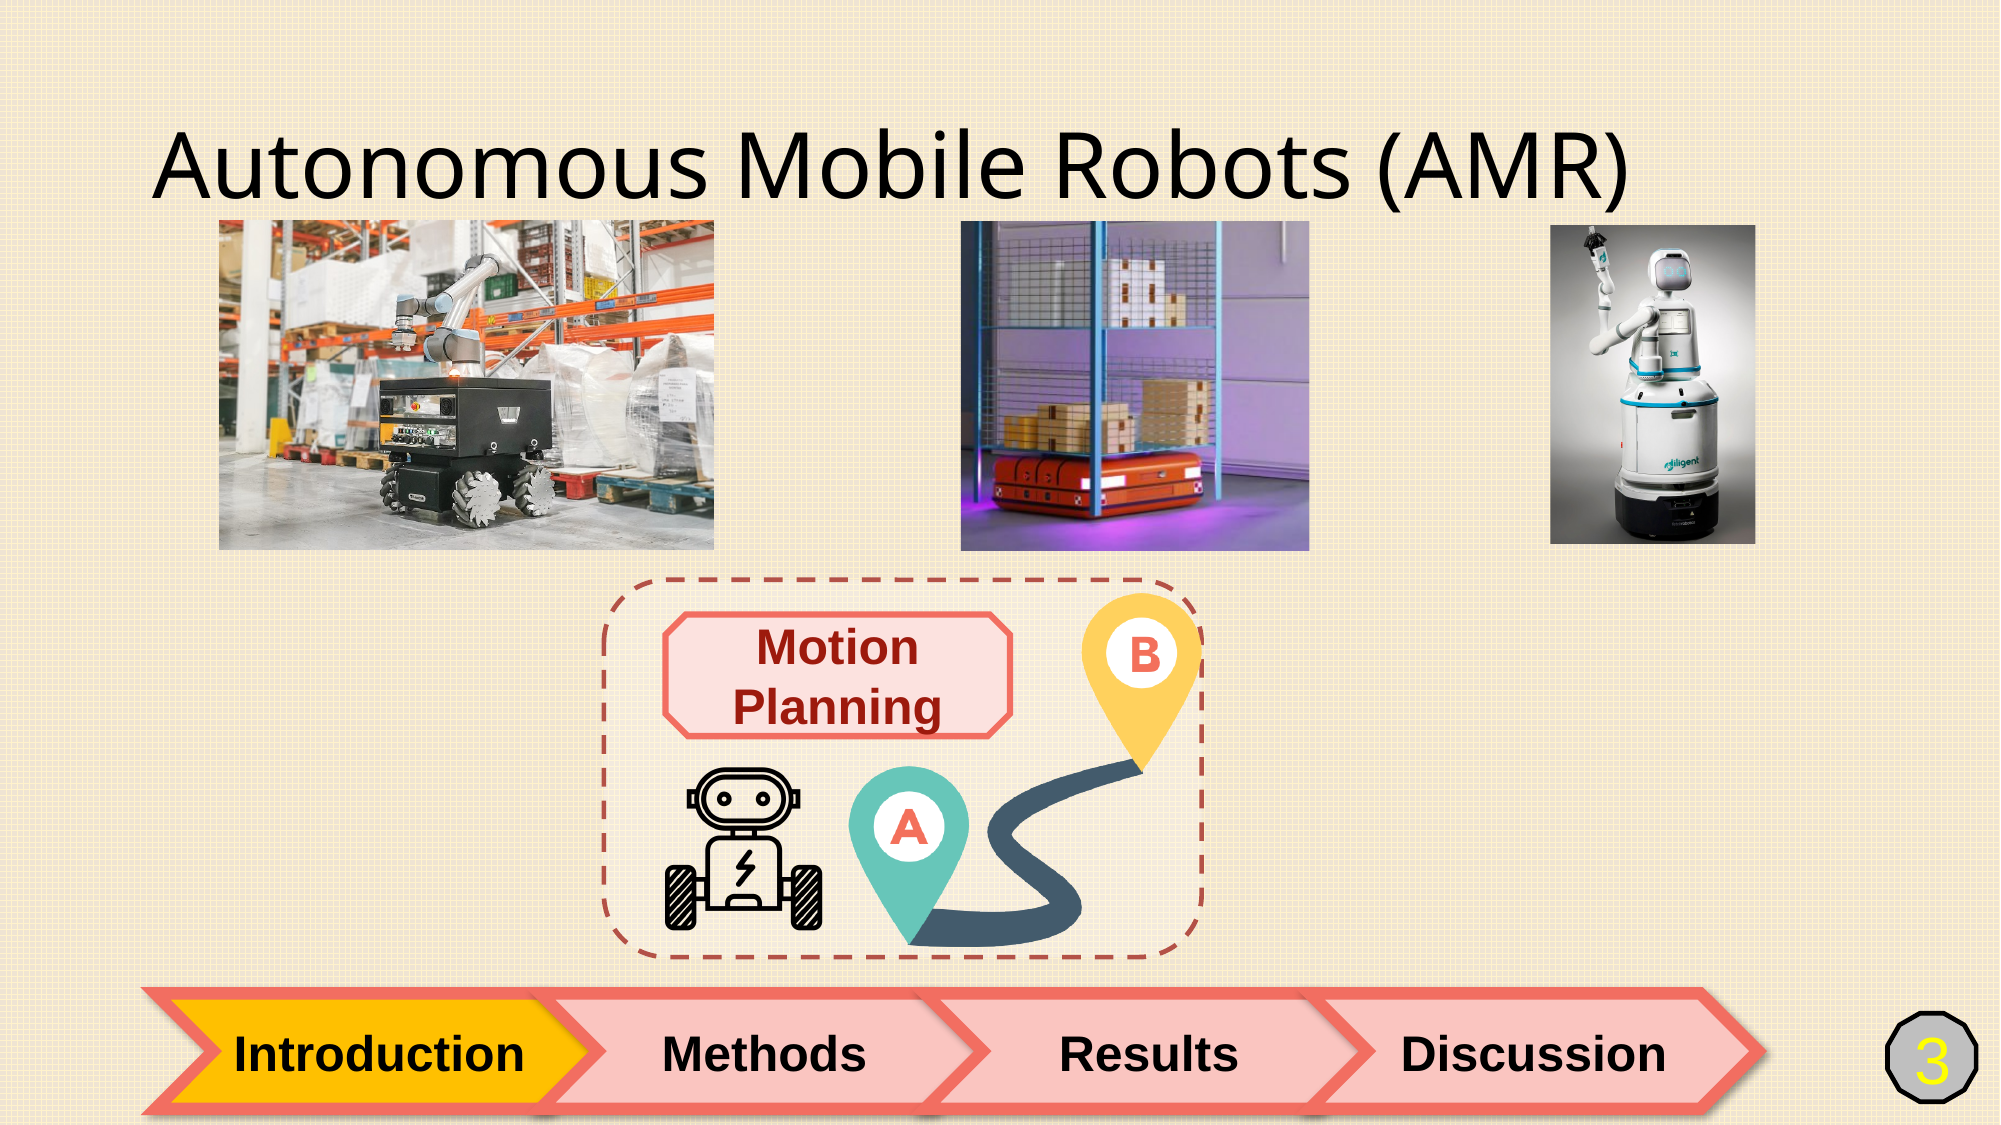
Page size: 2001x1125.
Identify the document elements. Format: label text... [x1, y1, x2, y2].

slide_number 3 [1887, 1013, 1977, 1102]
title Autonomous Mobile Robots (AMR) [137, 59, 1863, 278]
text_box Methods [537, 992, 975, 1110]
text_box Discussion [1307, 992, 1760, 1110]
picture [1550, 224, 1756, 544]
text_box Introduction [152, 992, 590, 1110]
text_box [603, 579, 1202, 958]
text_box Results [922, 992, 1360, 1110]
picture [960, 221, 1310, 552]
picture [219, 220, 714, 550]
